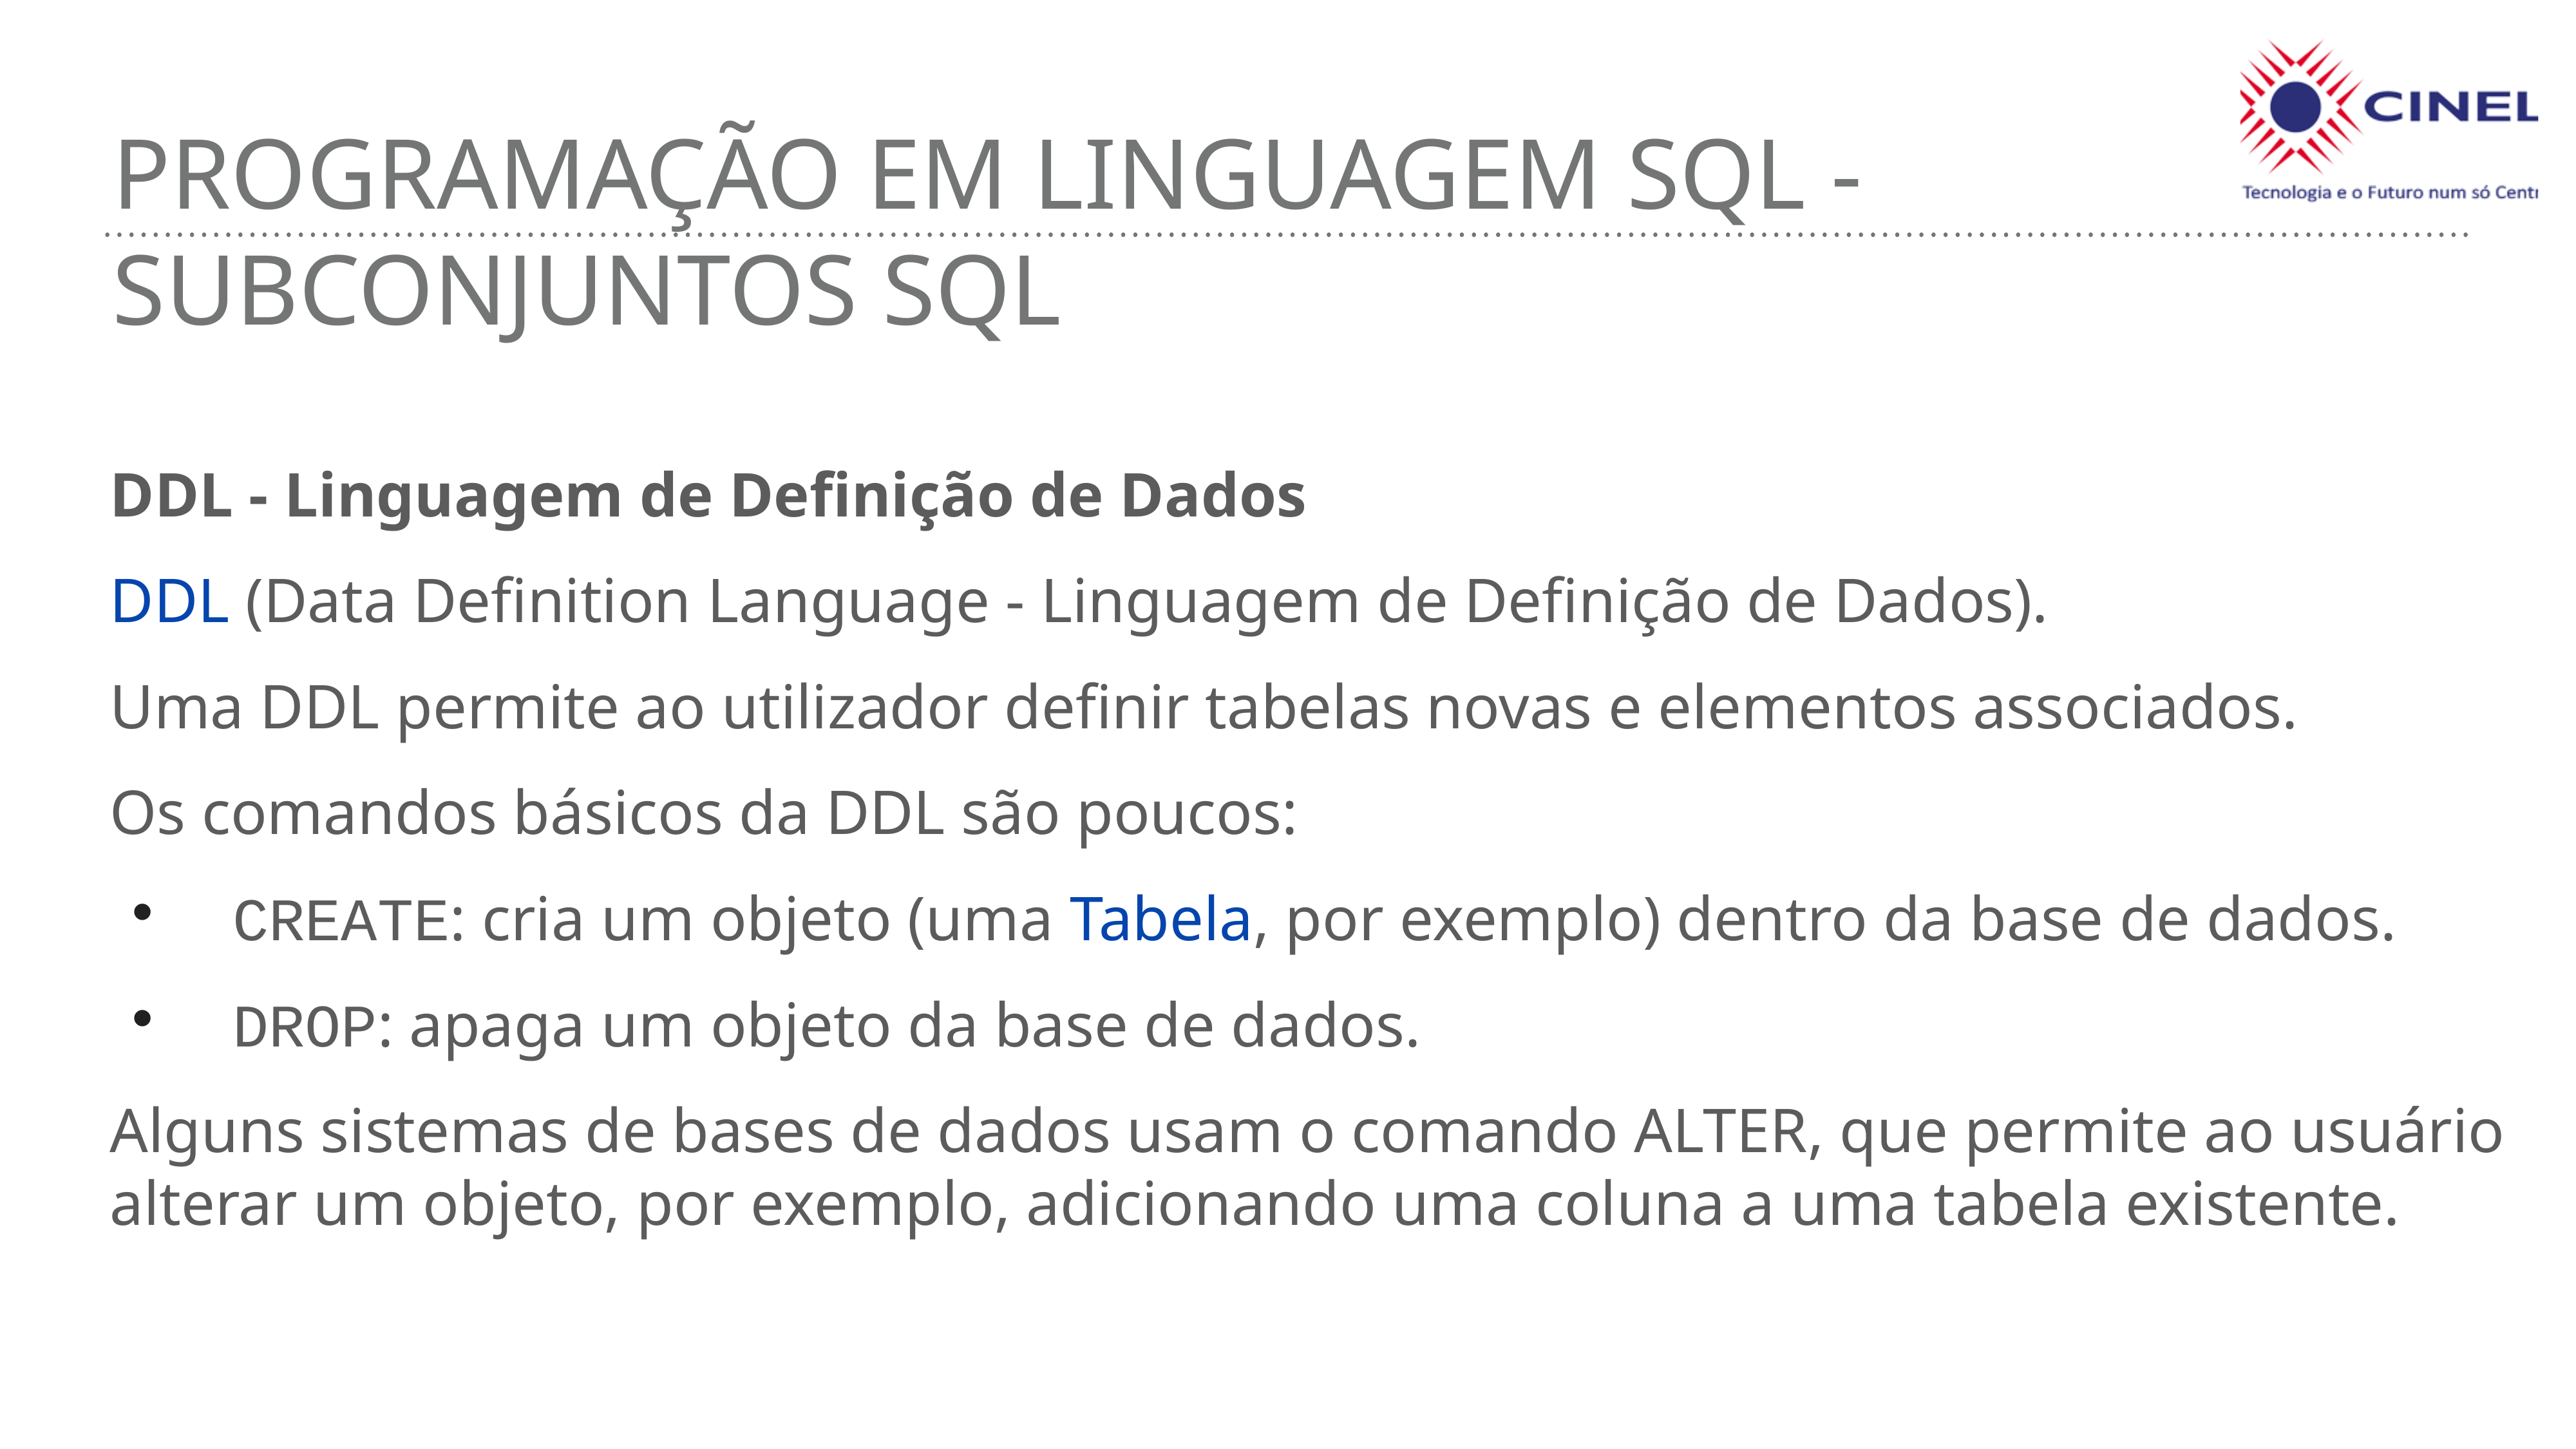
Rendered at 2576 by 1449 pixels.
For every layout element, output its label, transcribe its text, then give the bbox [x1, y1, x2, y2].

picture [2240, 37, 2539, 209]
text_box DDL - Linguagem de Definição de Dados DDL (Data Definition Language - Linguagem de Definição de Dados). Uma DDL permite ao utilizador definir tabelas novas e elementos associados. Os comandos básicos da DDL são poucos: CREATE: cria um objeto (uma Tabela, por exemplo) dentro da base de dados. DROP: apaga um objeto da base de dados. Alguns sistemas de bases de dados usam o comando ALTER, que permite ao usuário alterar um objeto, por exemplo, adicionando uma coluna a uma tabela existente. [104, 451, 2526, 1349]
title Programação EM LINGUAGEM SQL - Subconjuntos sql [107, 107, 2469, 215]
